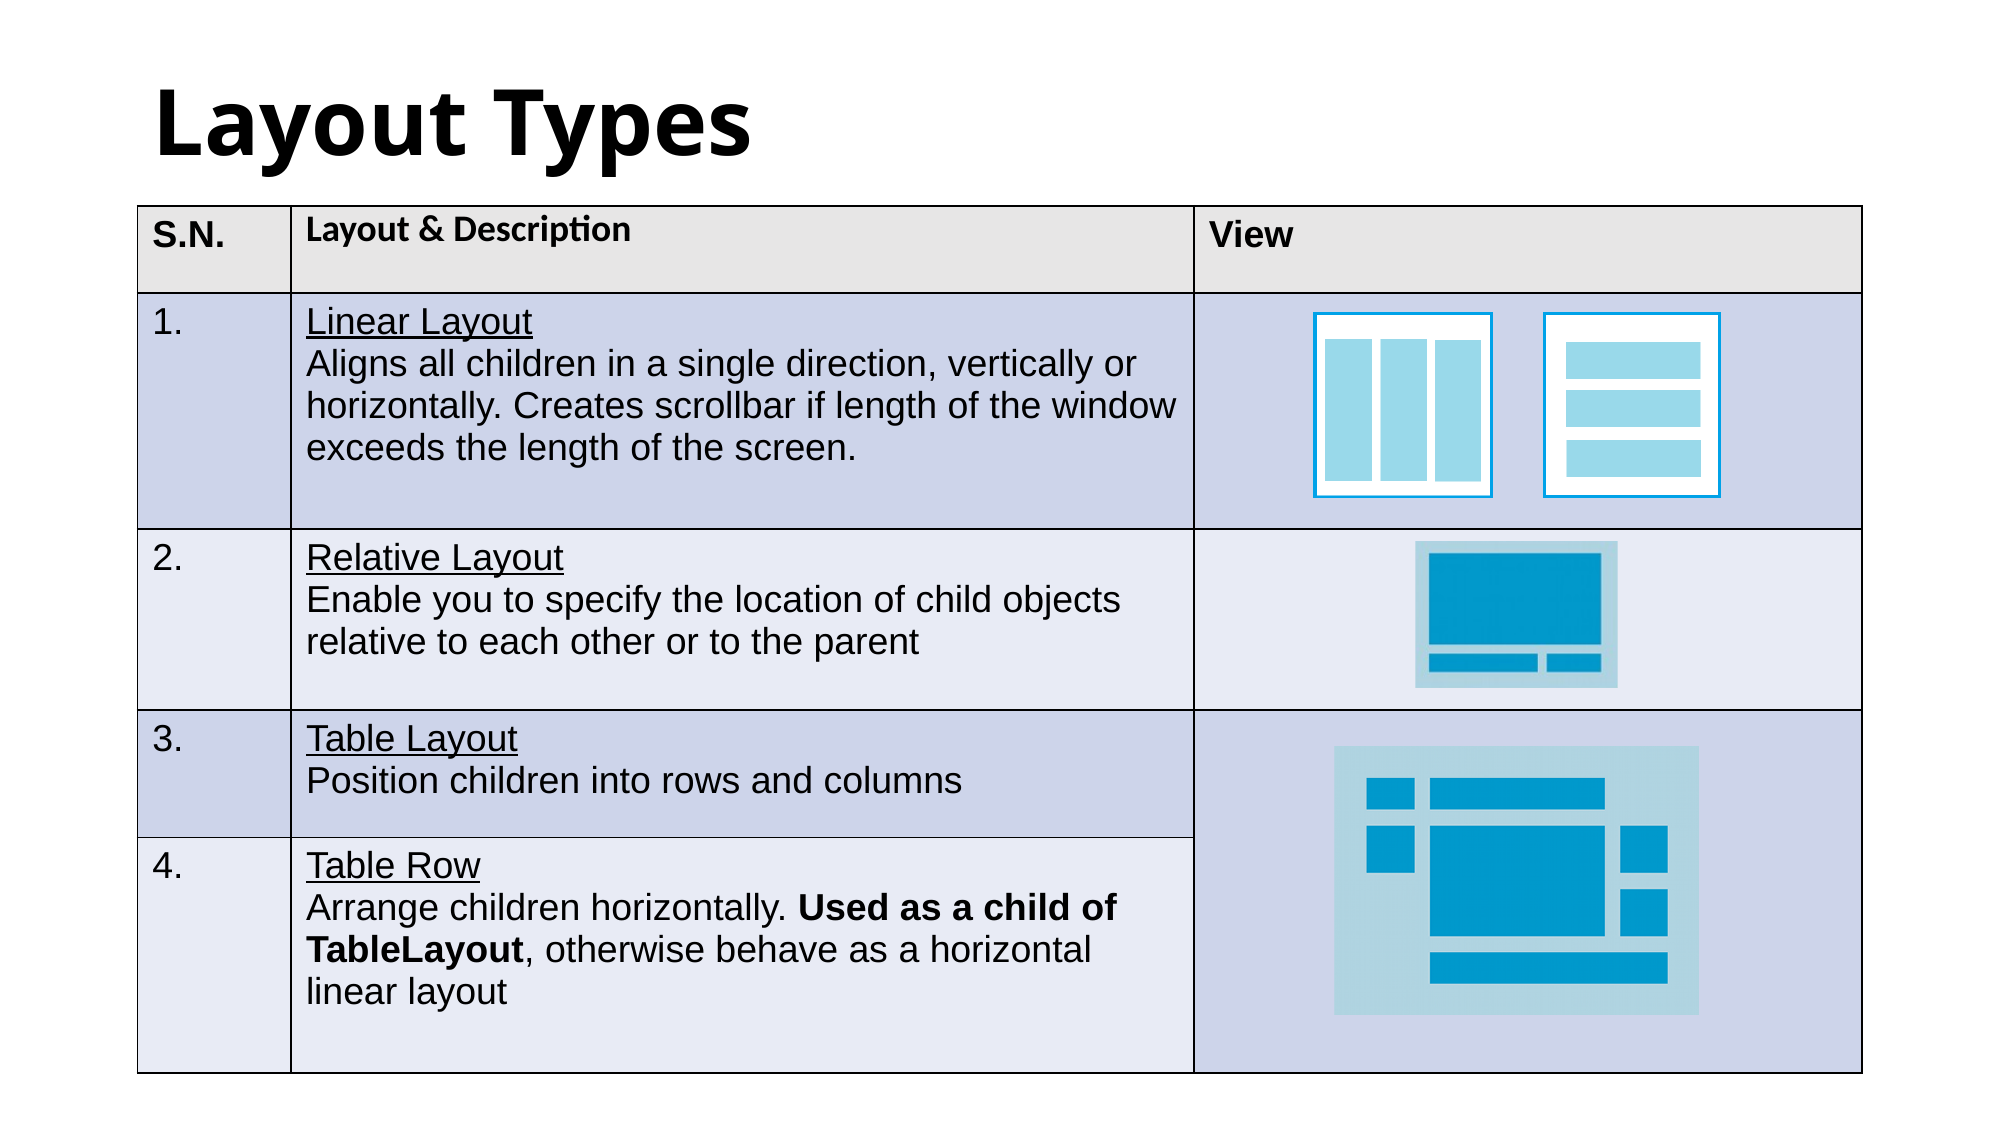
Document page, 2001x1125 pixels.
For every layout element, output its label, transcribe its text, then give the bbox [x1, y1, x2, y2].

table_header View [1195, 207, 1861, 292]
title Layout Types [137, 16, 1863, 205]
table_cell 4. [138, 838, 290, 1072]
table_cell 2. [138, 530, 290, 709]
table_cell Table Row Arrange children horizontally. Used as a child of TableLayout, otherwise behave as a horizontal linear layout [292, 838, 1193, 1072]
table_cell 1. [138, 294, 290, 528]
table_cell [1195, 711, 1861, 1072]
table_cell Relative Layout Enable you to specify the location of child objects relative to each other or to the parent [292, 530, 1193, 709]
picture [1318, 316, 1489, 495]
table_cell 3. [138, 711, 290, 837]
picture [1334, 745, 1699, 1015]
picture [1547, 316, 1717, 494]
table_cell [1195, 530, 1861, 709]
table_cell Table Layout Position children into rows and columns [292, 711, 1193, 837]
table_header Layout & Description [292, 207, 1193, 292]
picture [1415, 541, 1618, 688]
table_cell [1195, 294, 1861, 528]
table_cell Linear Layout Aligns all children in a single direction, vertically or horizontally. Creates scrollbar if length of the window exceeds the length of the screen. [292, 294, 1193, 528]
table_header S.N. [138, 207, 290, 292]
